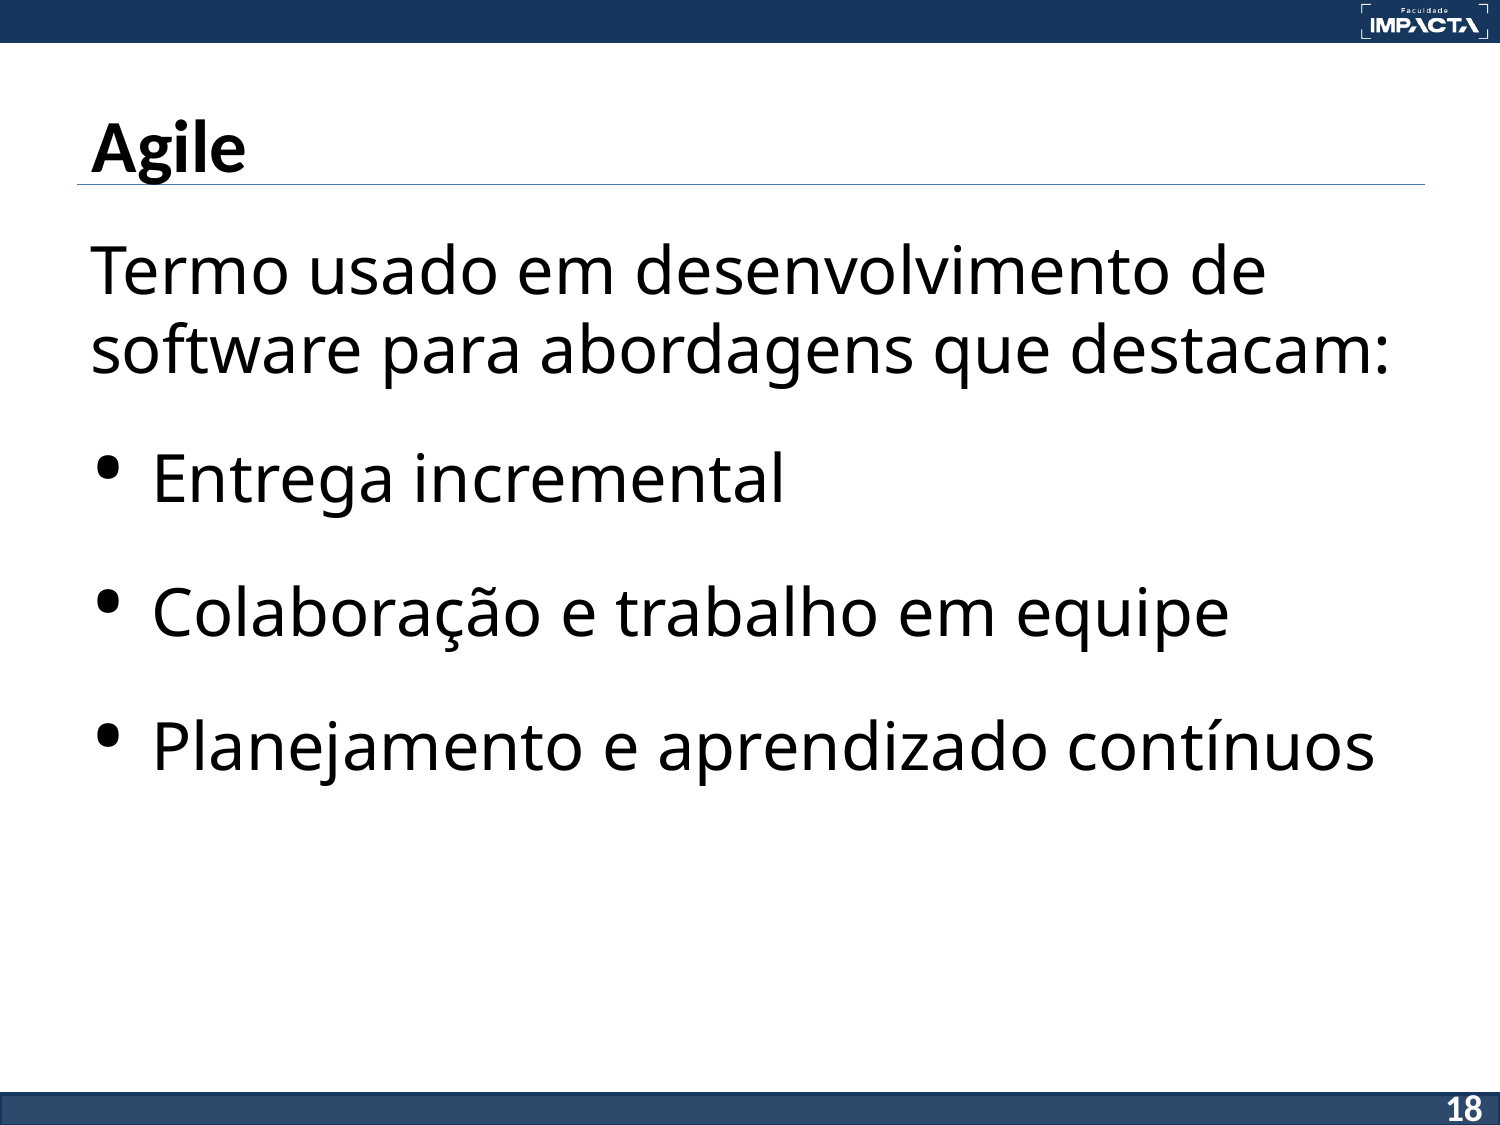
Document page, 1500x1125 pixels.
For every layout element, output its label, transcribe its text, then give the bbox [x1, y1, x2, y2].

title Agile [76, 89, 1425, 197]
list Termo usado em desenvolvimento de software para abordagens que destacam: • Entrega incremental • Colaboração e trabalho em equipe • Planejamento e aprendizado contínuos [75, 219, 1425, 1022]
picture [1354, 0, 1495, 43]
slide_number 18 [1147, 1076, 1498, 1125]
